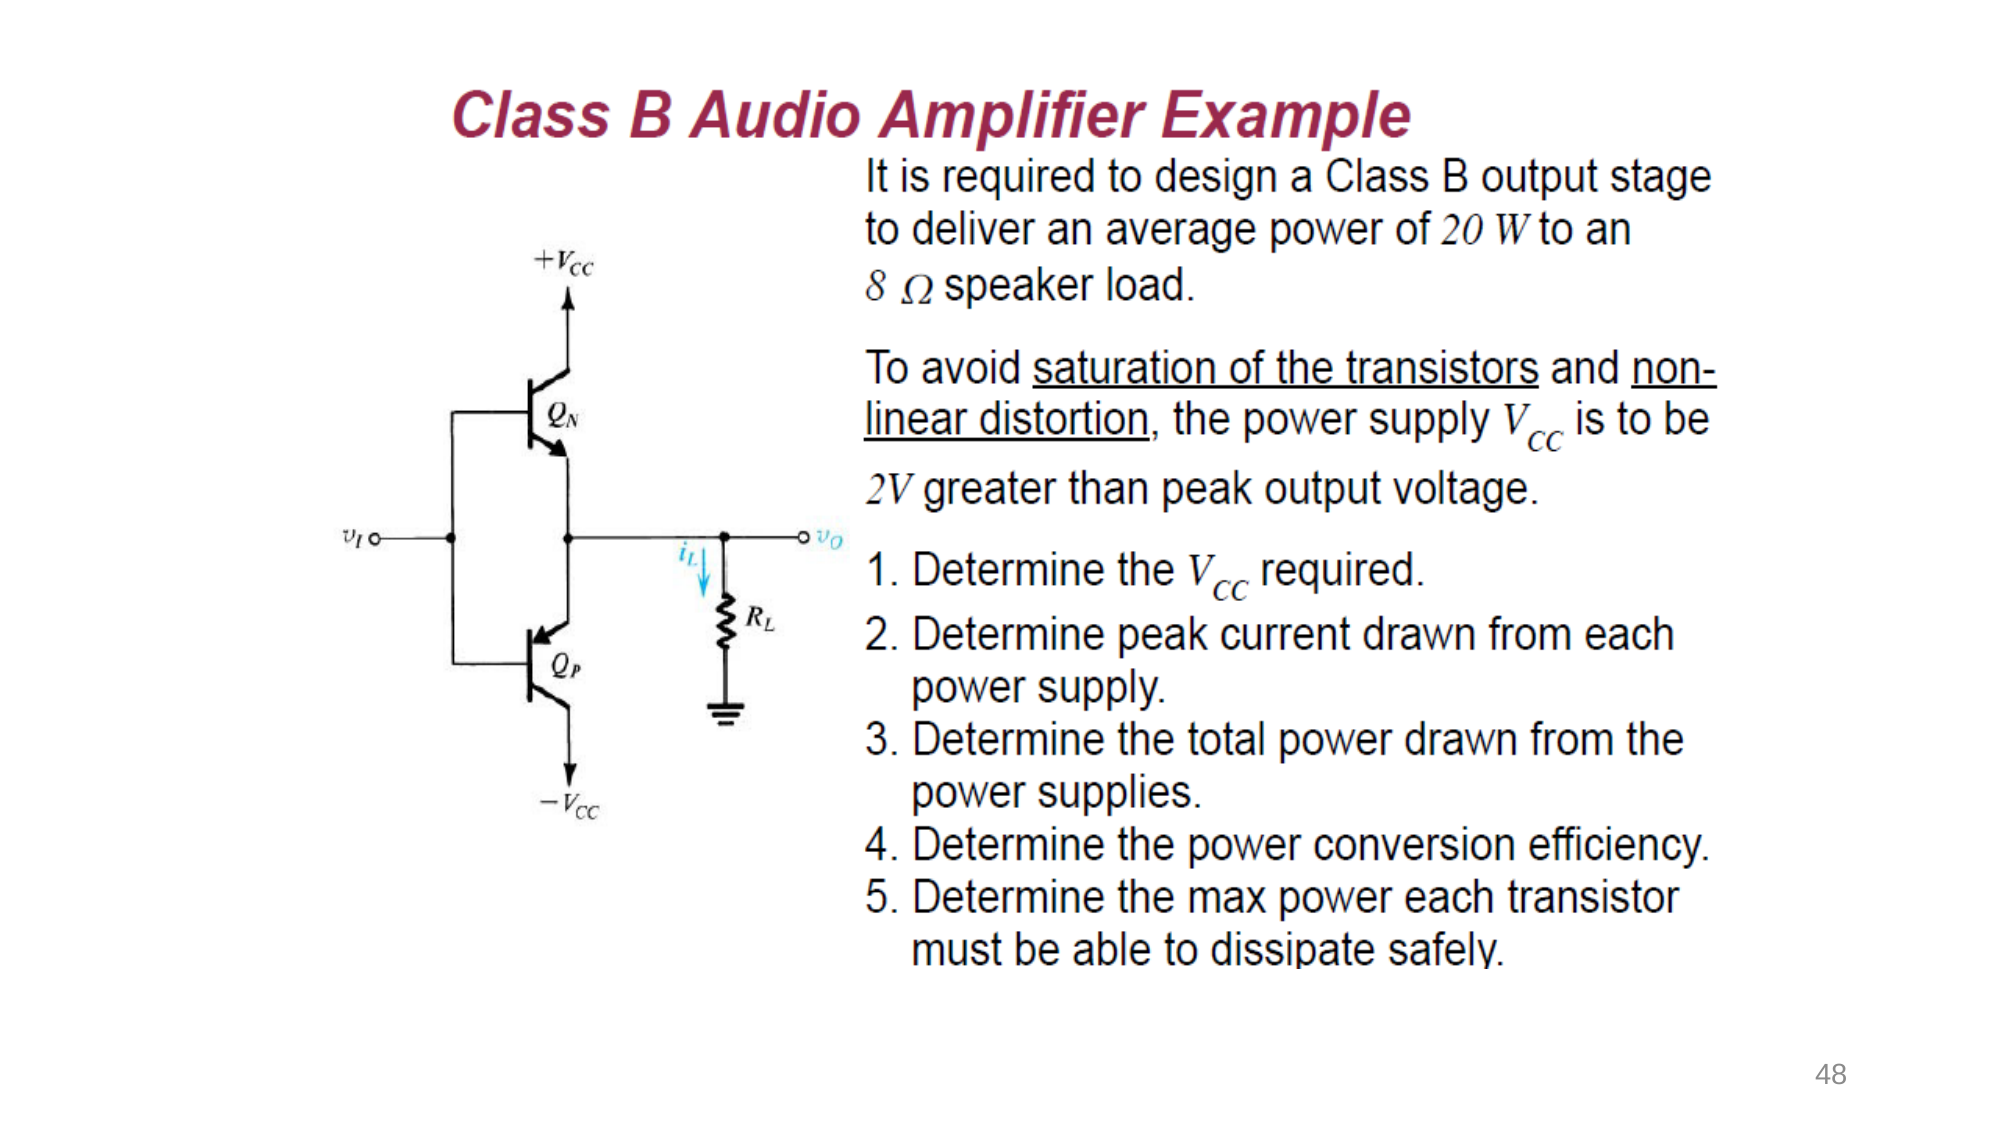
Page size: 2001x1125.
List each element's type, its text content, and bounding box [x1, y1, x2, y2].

picture [267, 87, 1733, 969]
slide_number 48 [1412, 1042, 1863, 1103]
